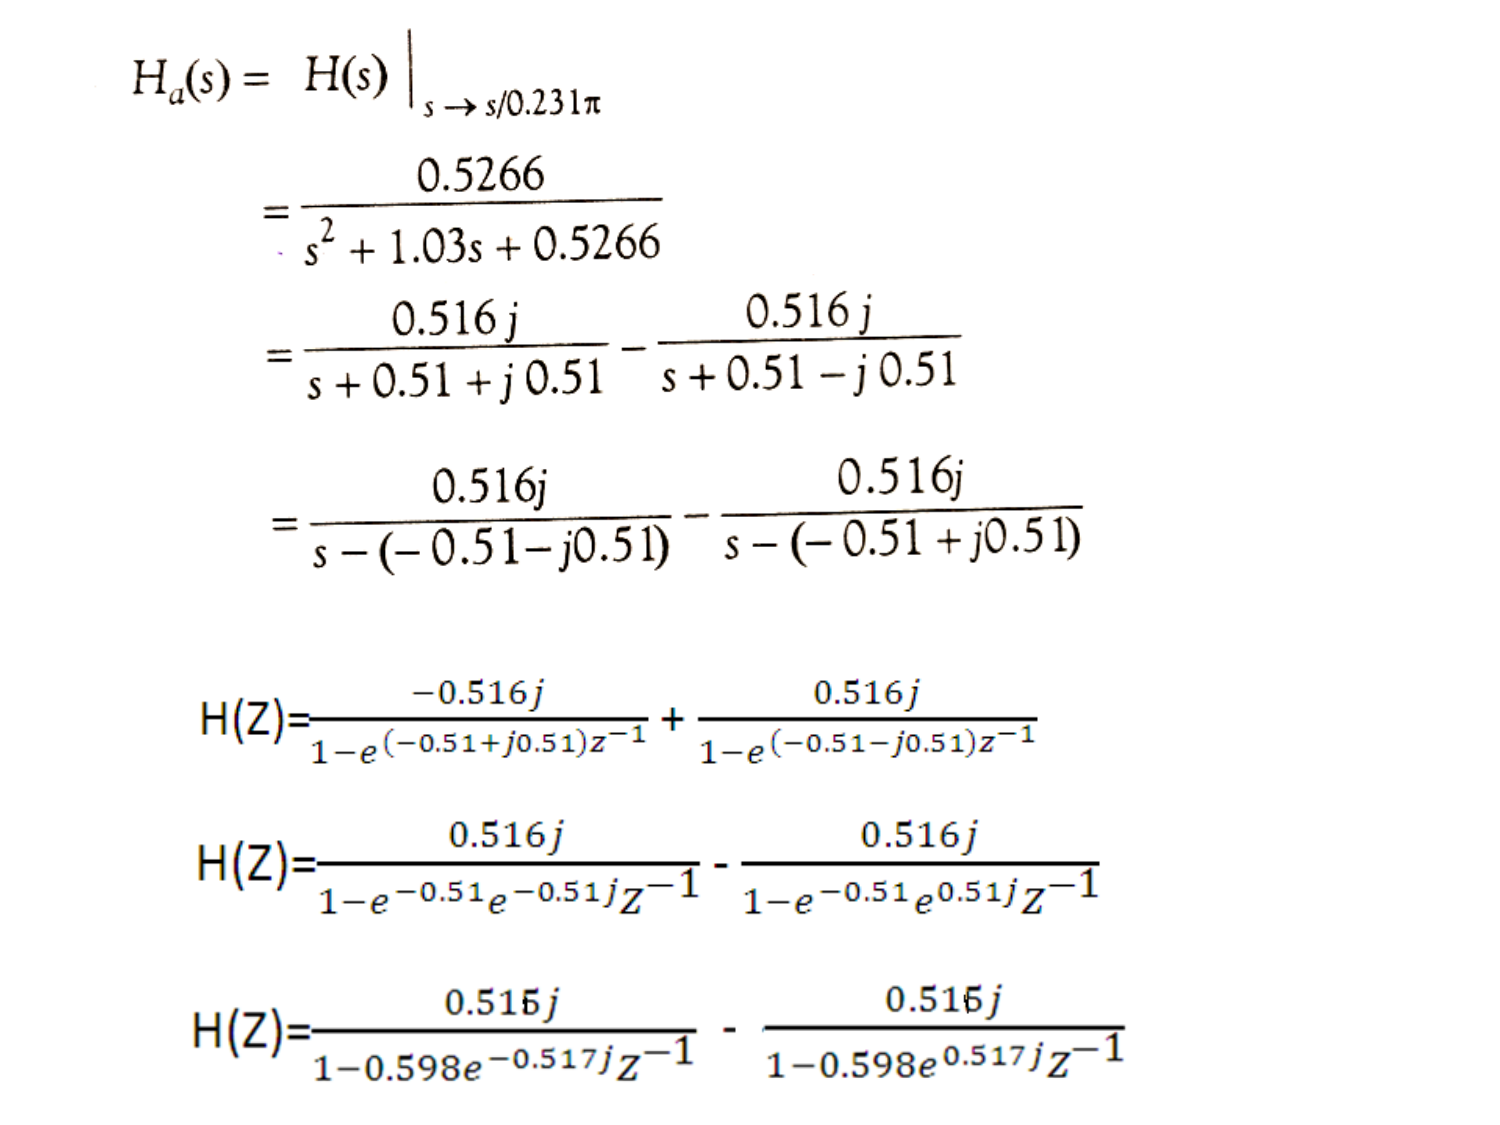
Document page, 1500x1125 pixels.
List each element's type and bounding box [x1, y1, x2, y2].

picture [174, 662, 1078, 783]
picture [87, 24, 638, 132]
picture [187, 812, 1130, 933]
picture [174, 948, 1152, 1125]
picture [224, 137, 988, 423]
picture [212, 449, 1094, 596]
